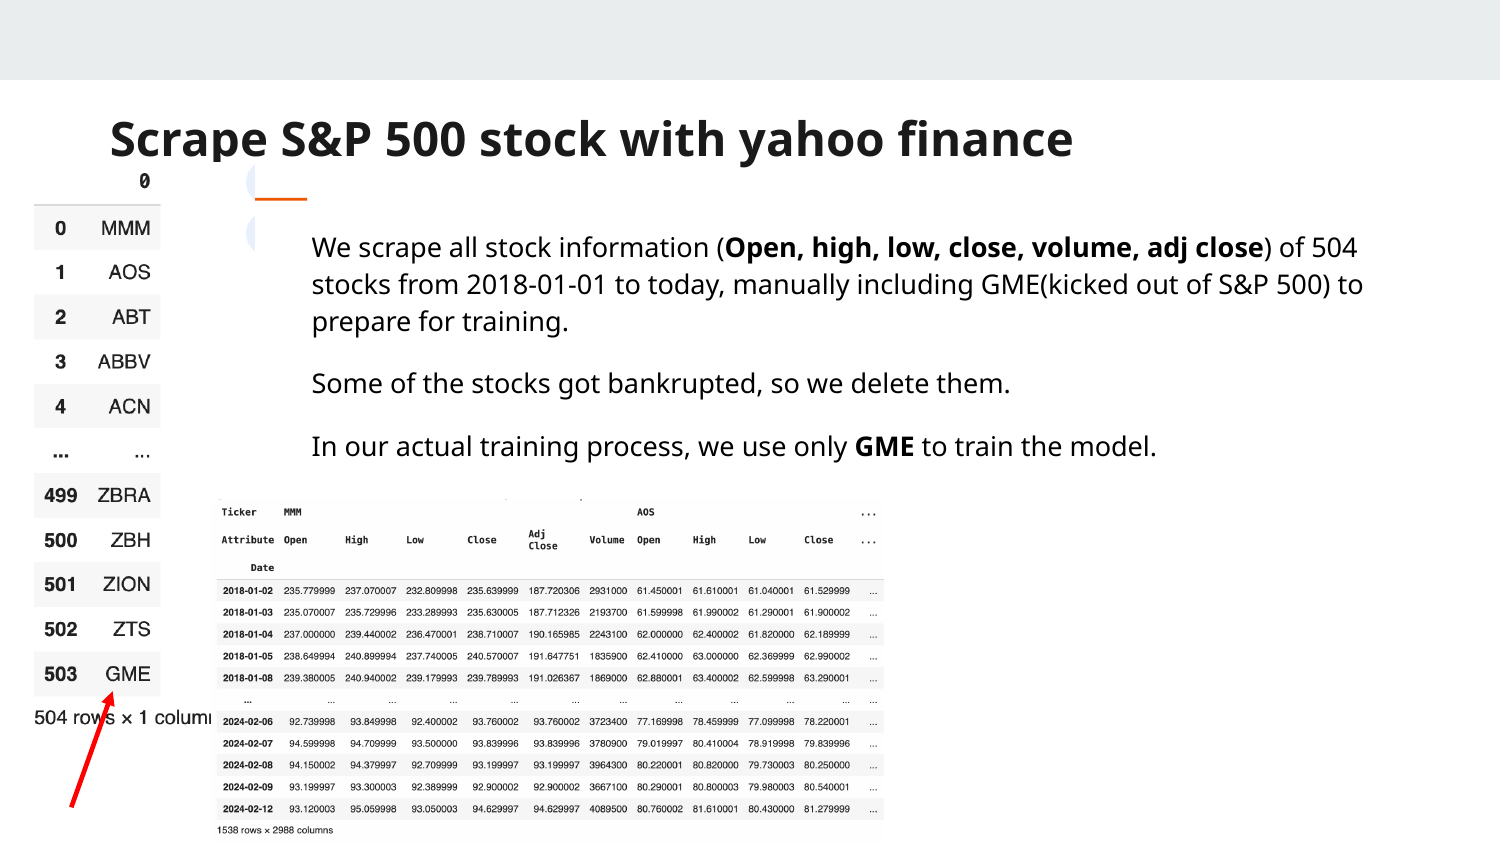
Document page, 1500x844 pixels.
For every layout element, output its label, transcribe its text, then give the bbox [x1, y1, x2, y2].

title Scrape S&P 500 stock with yahoo finance [94, 93, 1357, 182]
picture [31, 162, 884, 844]
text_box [70, 690, 113, 808]
list We scrape all stock information (Open, high, low, close, volume, adj close) of 504 stocks from 2018-01-01 to today, manually including GME(kicked out of S&P 500) to prepare for training. Some of the stocks got bankrupted, so we delete them. In our actual training process, we use only GME to train the model. [296, 210, 1381, 512]
